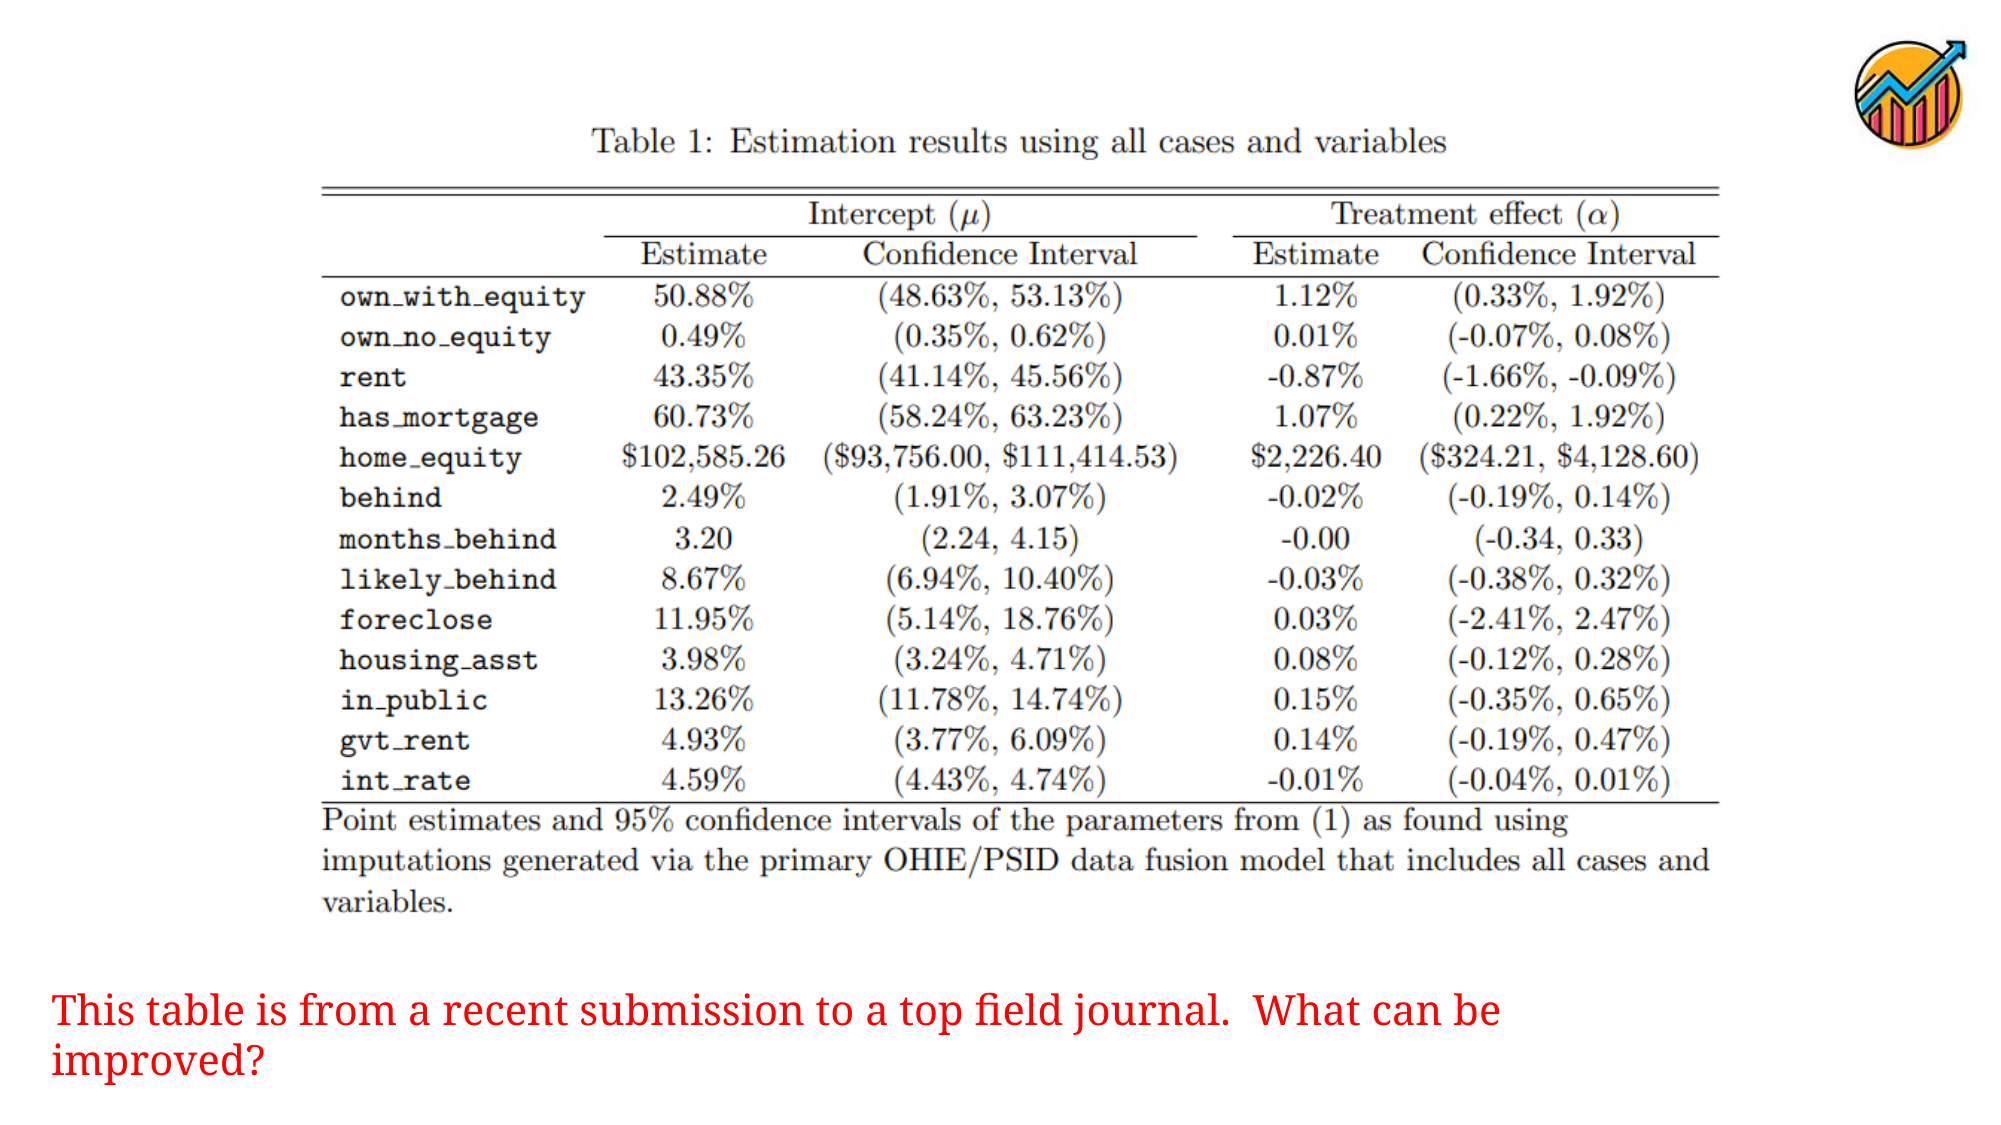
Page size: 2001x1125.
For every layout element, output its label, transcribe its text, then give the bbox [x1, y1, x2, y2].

picture [249, 108, 1750, 936]
picture [1820, 5, 2000, 185]
text_box This table is from a recent submission to a top field journal. What can be improved? [36, 976, 1655, 1091]
